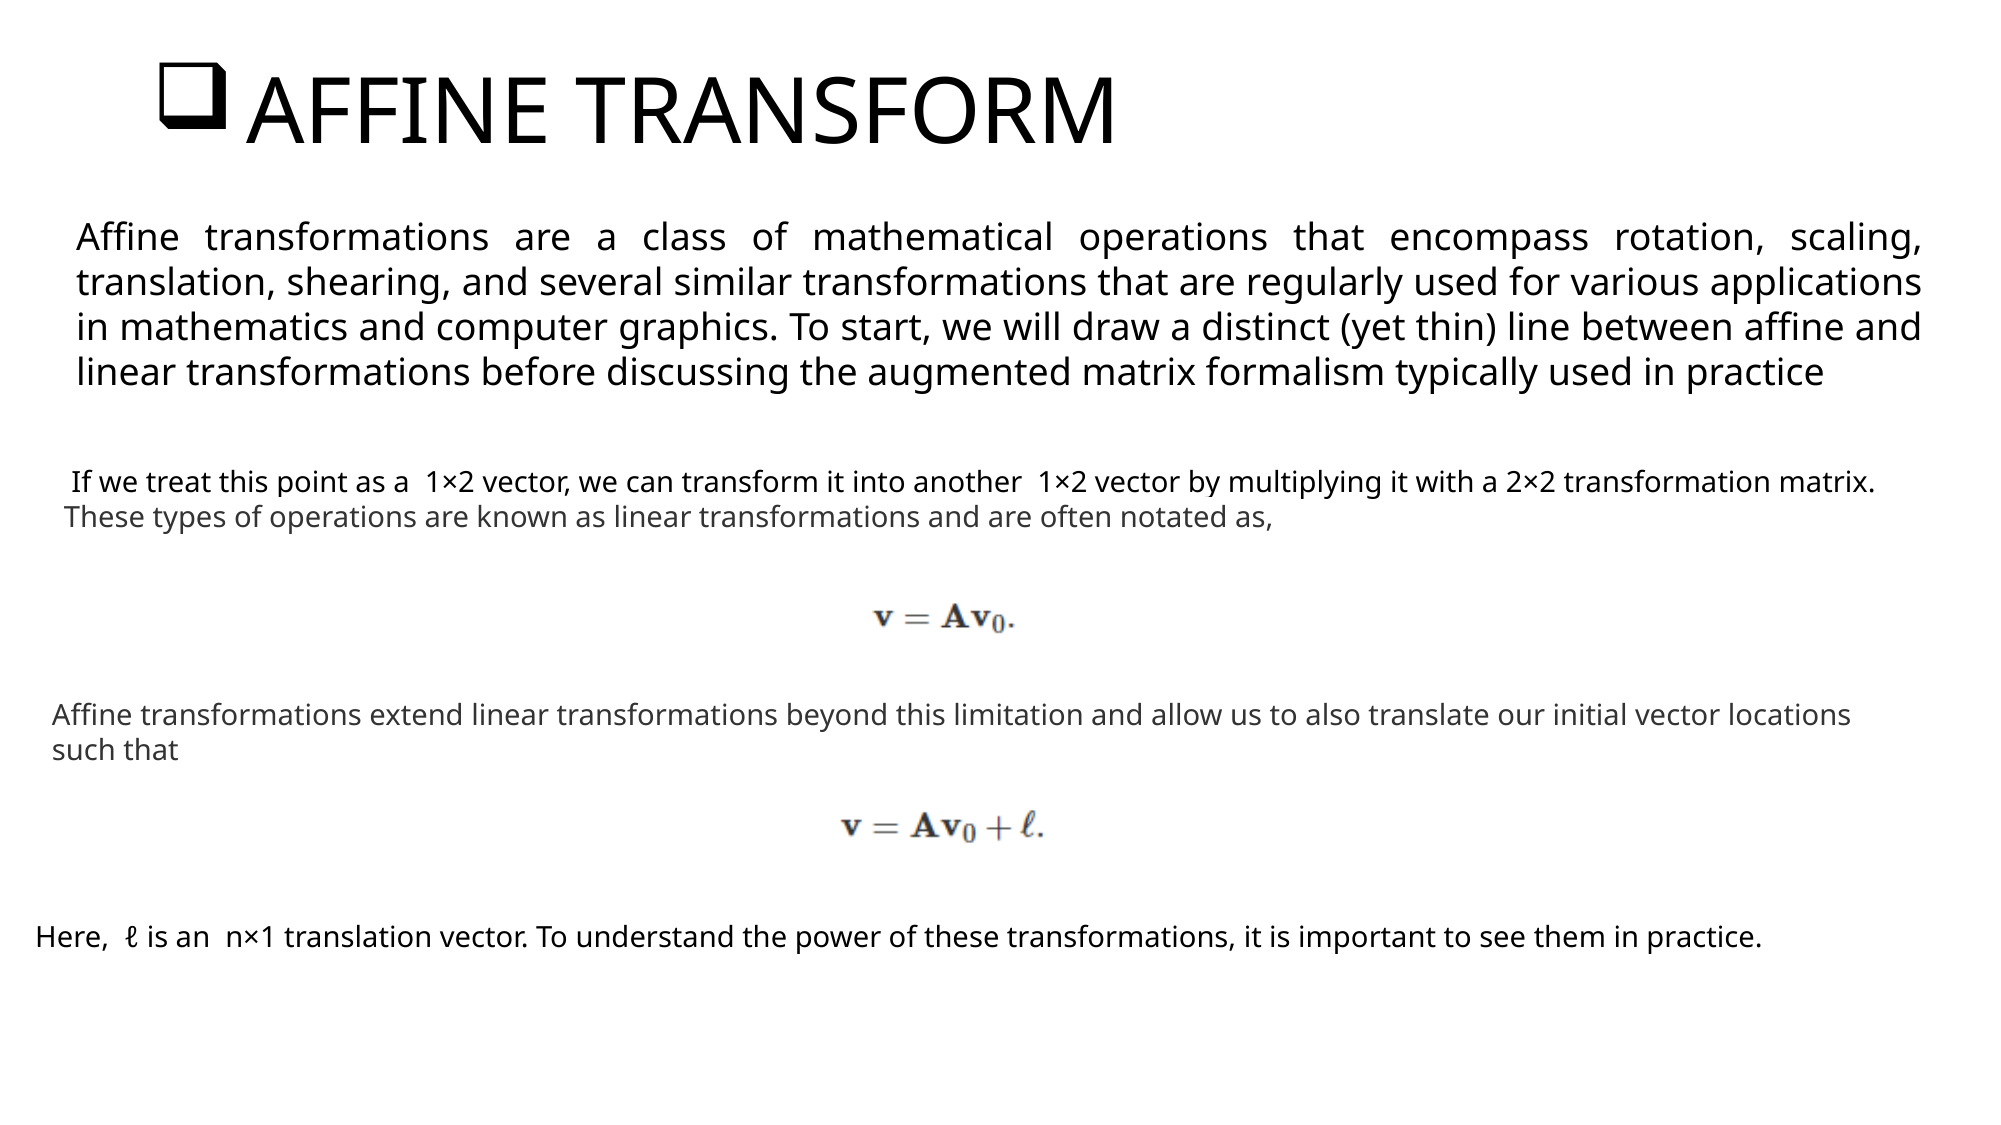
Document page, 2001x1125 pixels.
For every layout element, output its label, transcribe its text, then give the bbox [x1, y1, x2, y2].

text_box Affine transformations are a class of mathematical operations that encompass rotation, scaling, translation, shearing, and several similar transformations that are regularly used for various applications in mathematics and computer graphics. To start, we will draw a distinct (yet thin) line between affine and linear transformations before discussing the augmented matrix formalism typically used in practice [61, 205, 1939, 401]
title AFFINE TRANSFORM [137, 59, 1863, 205]
picture [807, 790, 1084, 863]
text_box Here, ℓ is an n×1 translation vector. To understand the power of these transformations, it is important to see them in practice. [20, 911, 2000, 961]
text_box If we treat this point as a 1×2 vector, we can transform it into another 1×2 vector by multiplying it with a 2×2 transformation matrix. These types of operations are known as linear transformations and are often notated as, [49, 456, 1927, 542]
picture [811, 548, 1075, 648]
text_box Affine transformations extend linear transformations beyond this limitation and allow us to also translate our initial vector locations such that [37, 689, 1915, 774]
